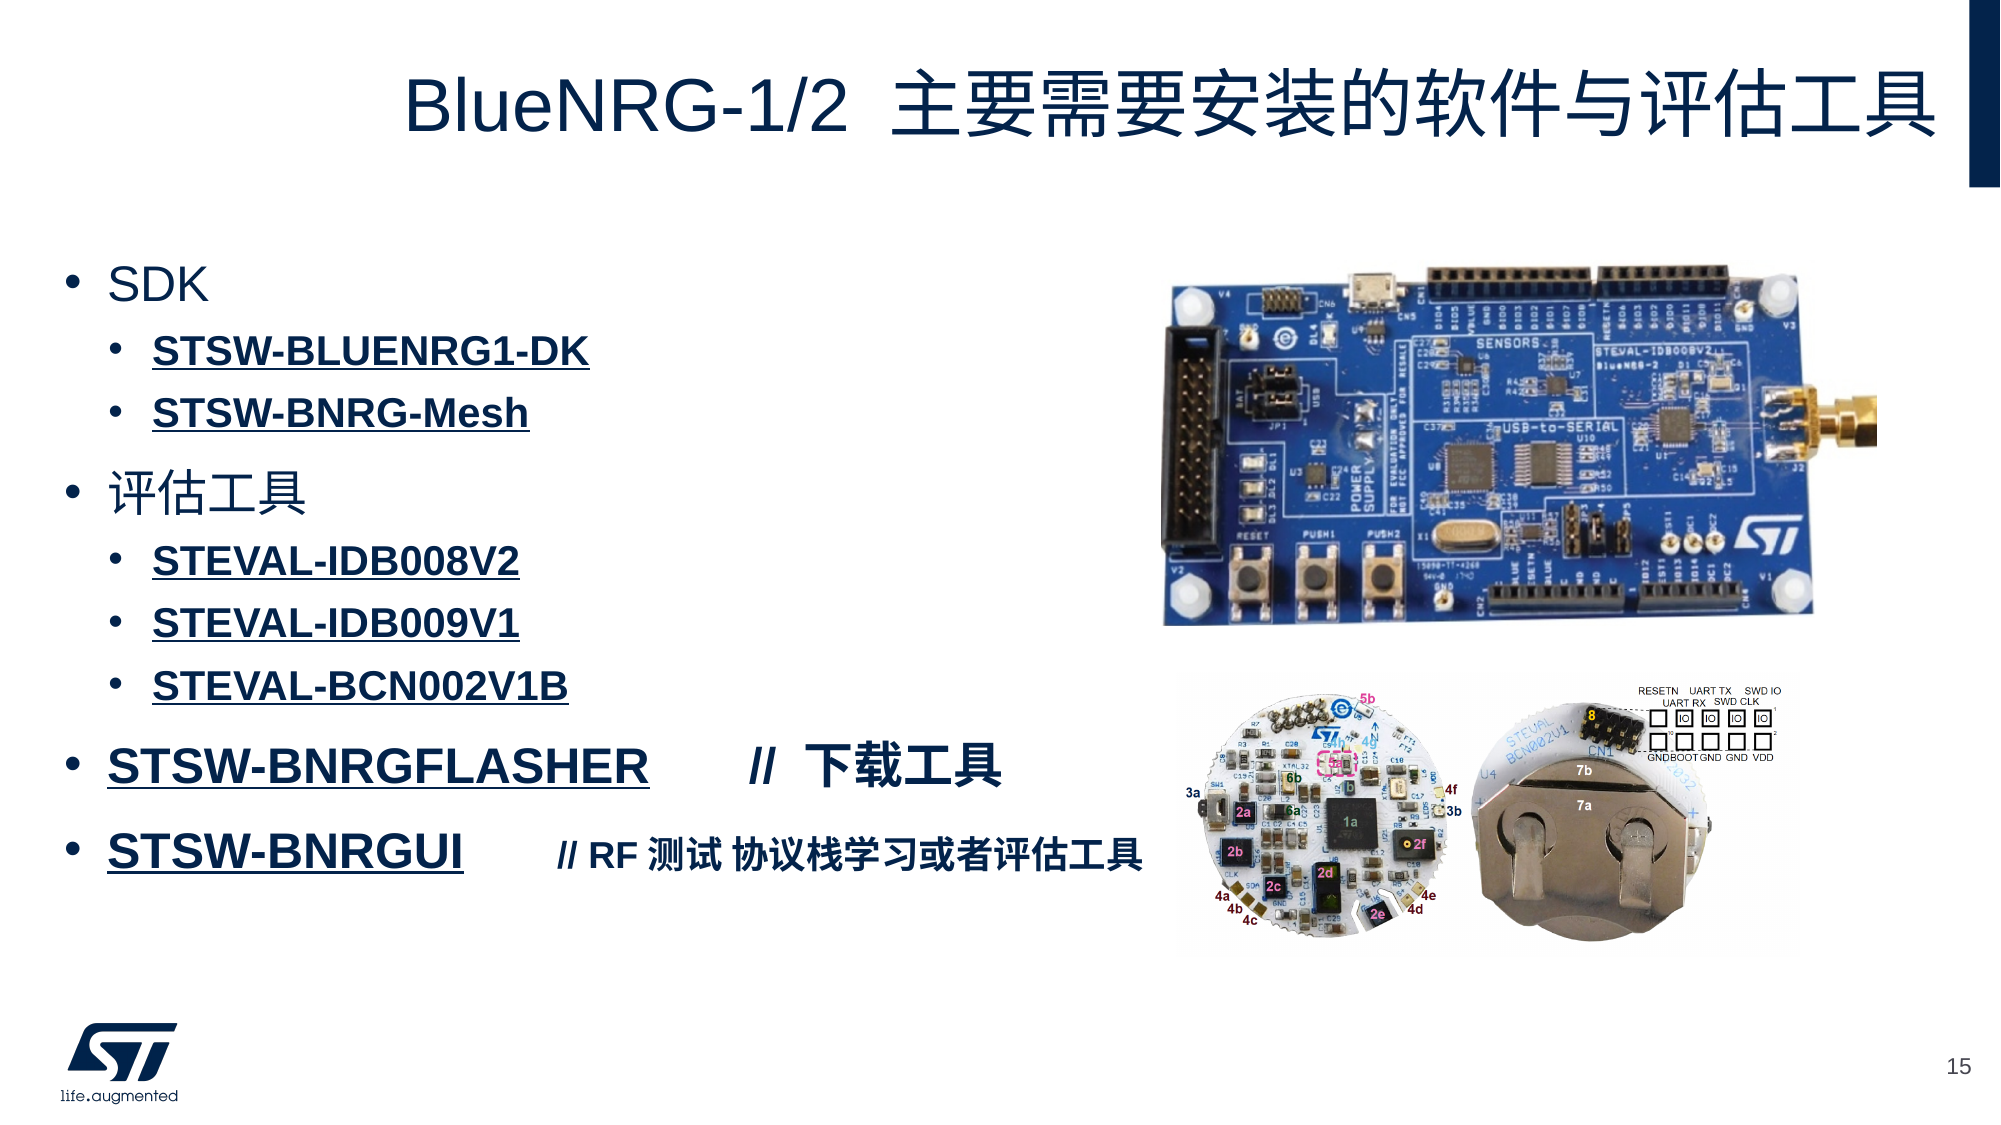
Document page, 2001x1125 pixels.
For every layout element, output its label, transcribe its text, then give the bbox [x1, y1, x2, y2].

list SDK STSW-BLUENRG1-DK STSW-BNRG-Mesh 评估工具 STEVAL-IDB008V2 STEVAL-IDB009V1 STEVAL-BCN002V1B STSW-BNRGFLASHER // 下载工具 STSW-BNRGUI // RF测试 协议栈学习或者评估工具 [49, 243, 1951, 1000]
picture [1176, 672, 1800, 957]
picture [37, 999, 201, 1125]
slide_number 15 [1904, 1038, 1972, 1087]
title BlueNRG-1/2 主要需要安装的软件与评估工具 [49, 0, 1954, 215]
picture [1161, 226, 1877, 626]
